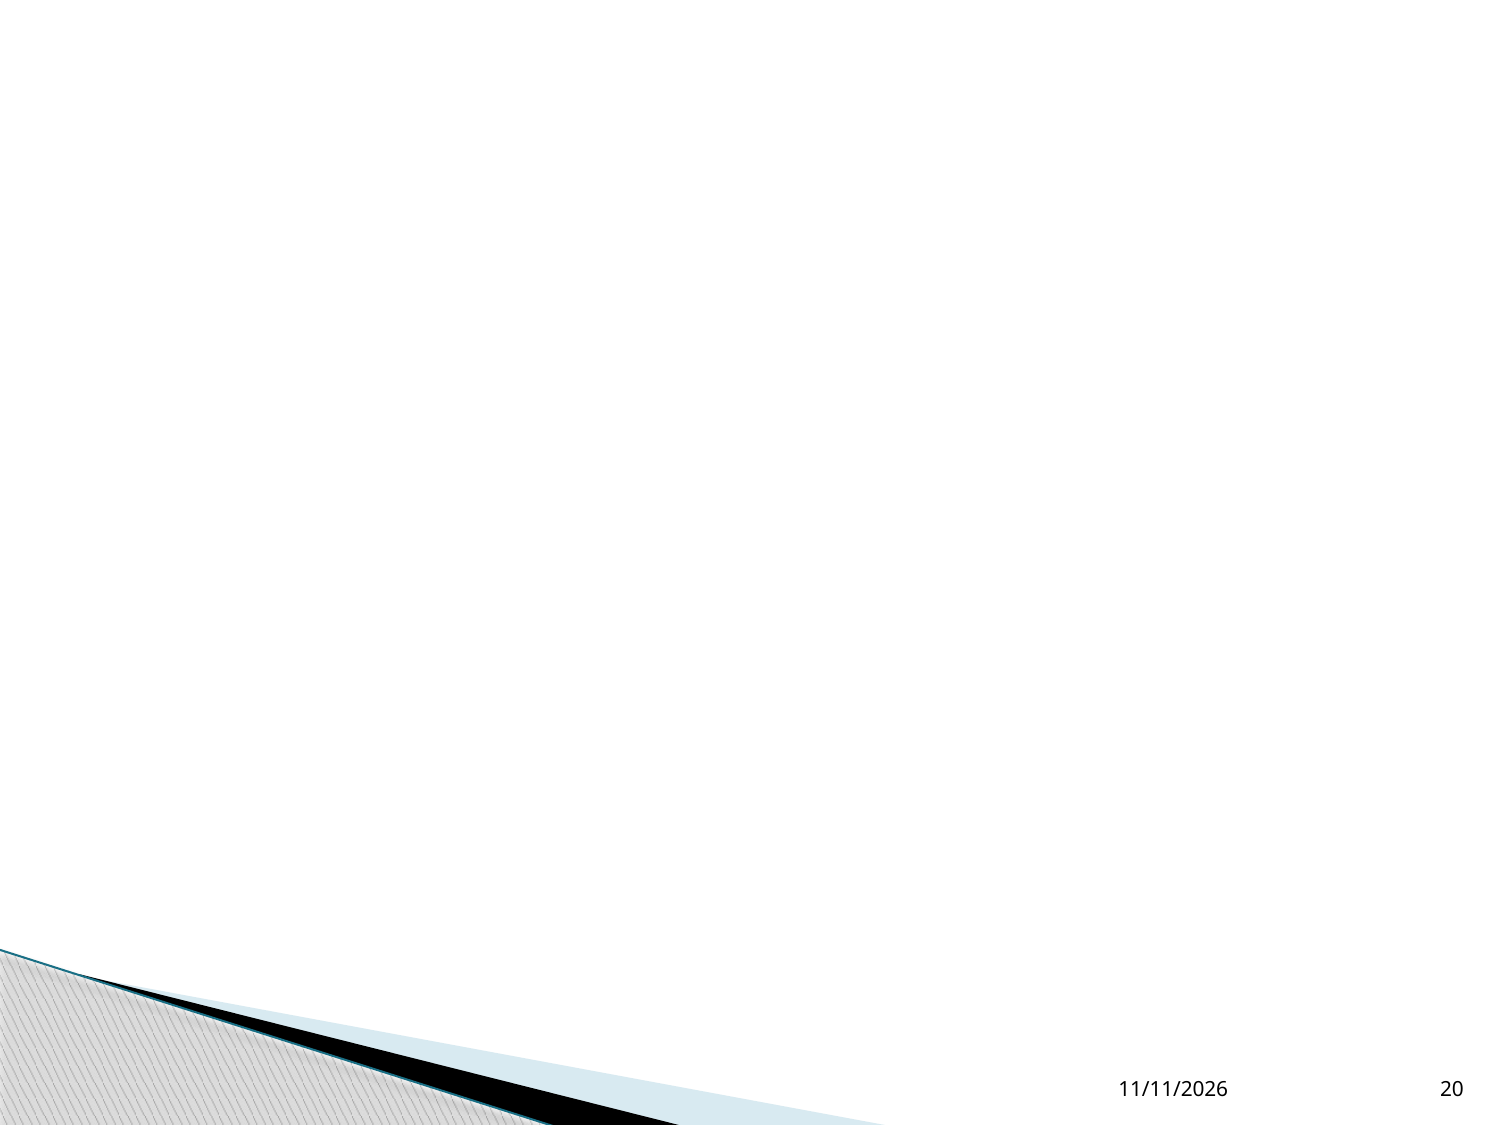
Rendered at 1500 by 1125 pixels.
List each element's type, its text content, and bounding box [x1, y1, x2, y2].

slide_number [1103, 1051, 1418, 1112]
slide_number 20 [1418, 1051, 1479, 1112]
